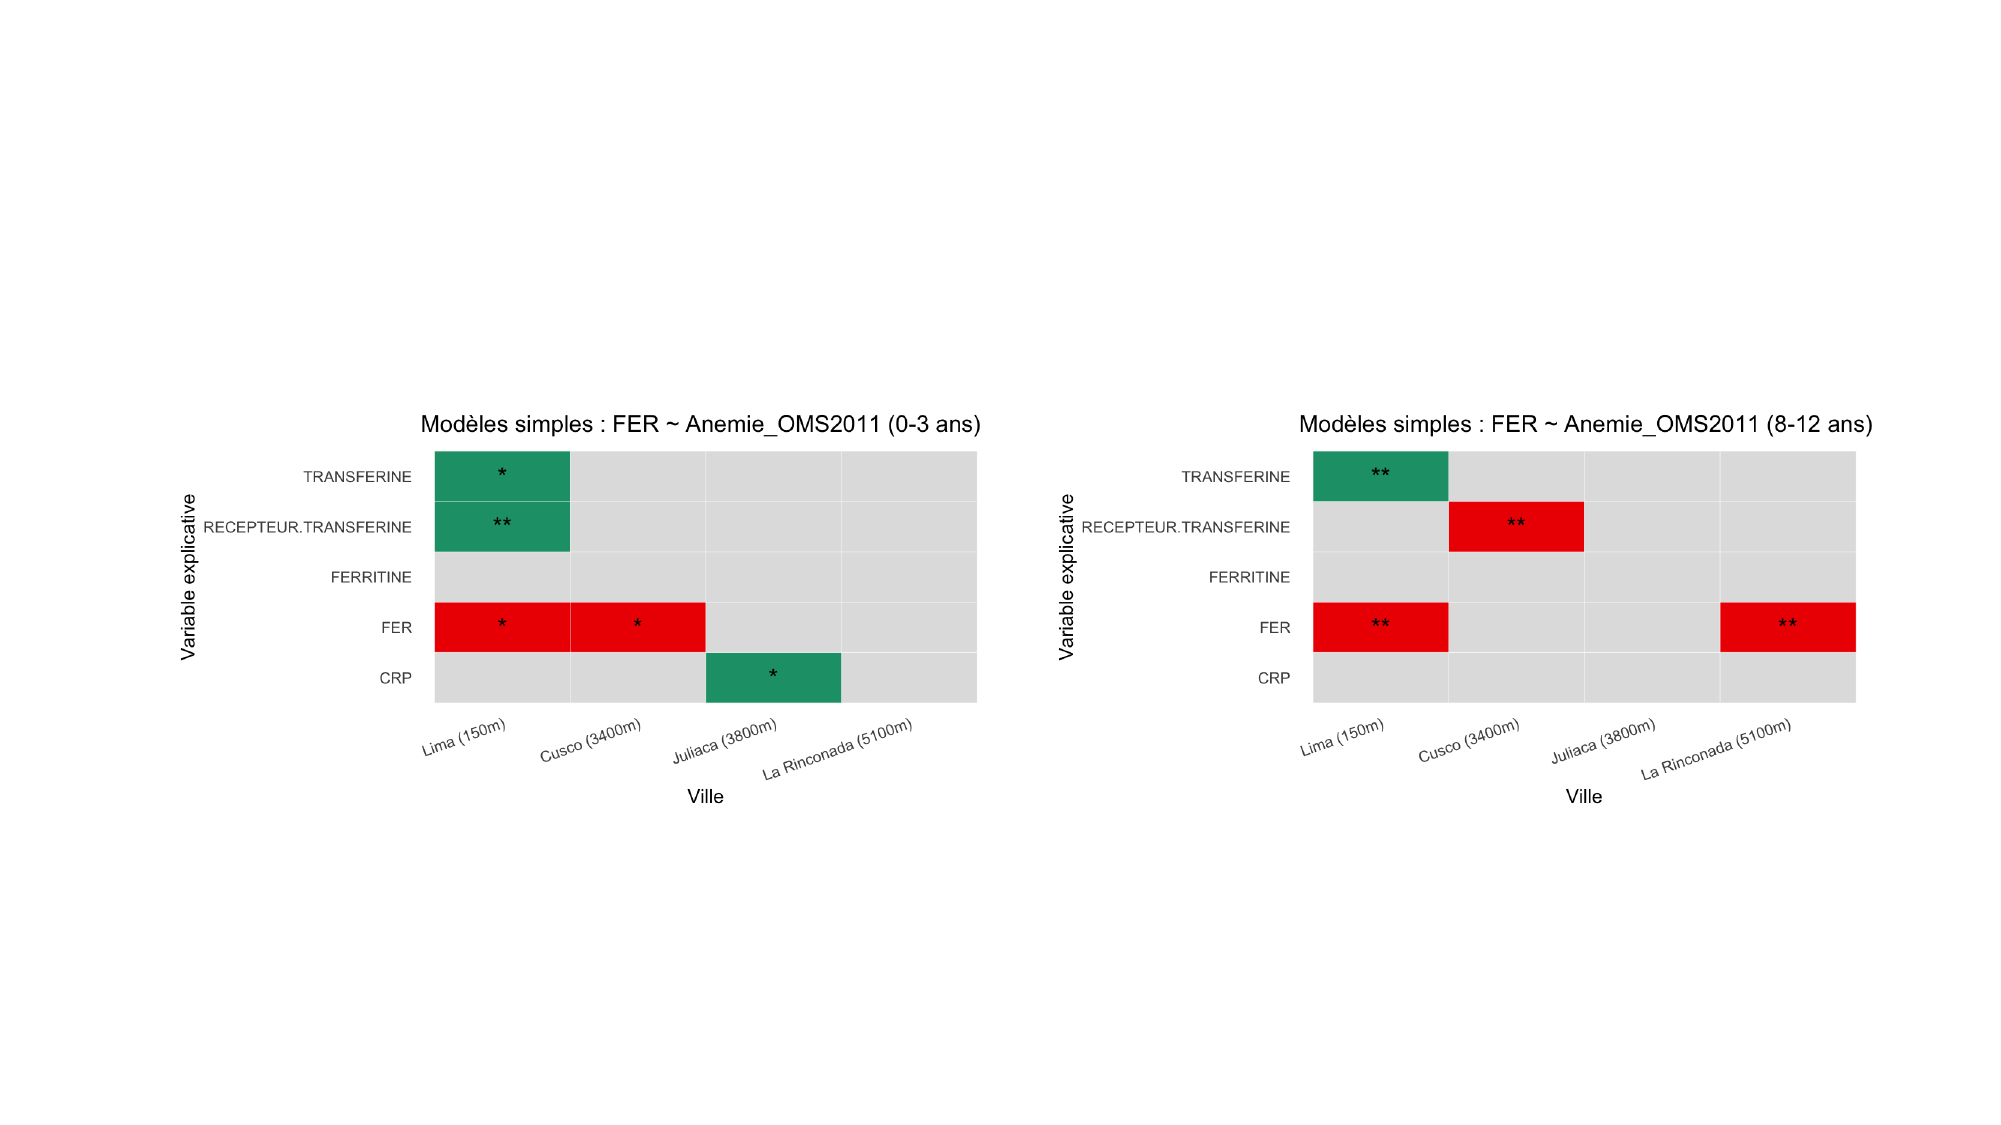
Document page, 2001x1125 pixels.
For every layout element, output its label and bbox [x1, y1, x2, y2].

picture [1049, 405, 1879, 817]
list [170, 405, 1001, 817]
